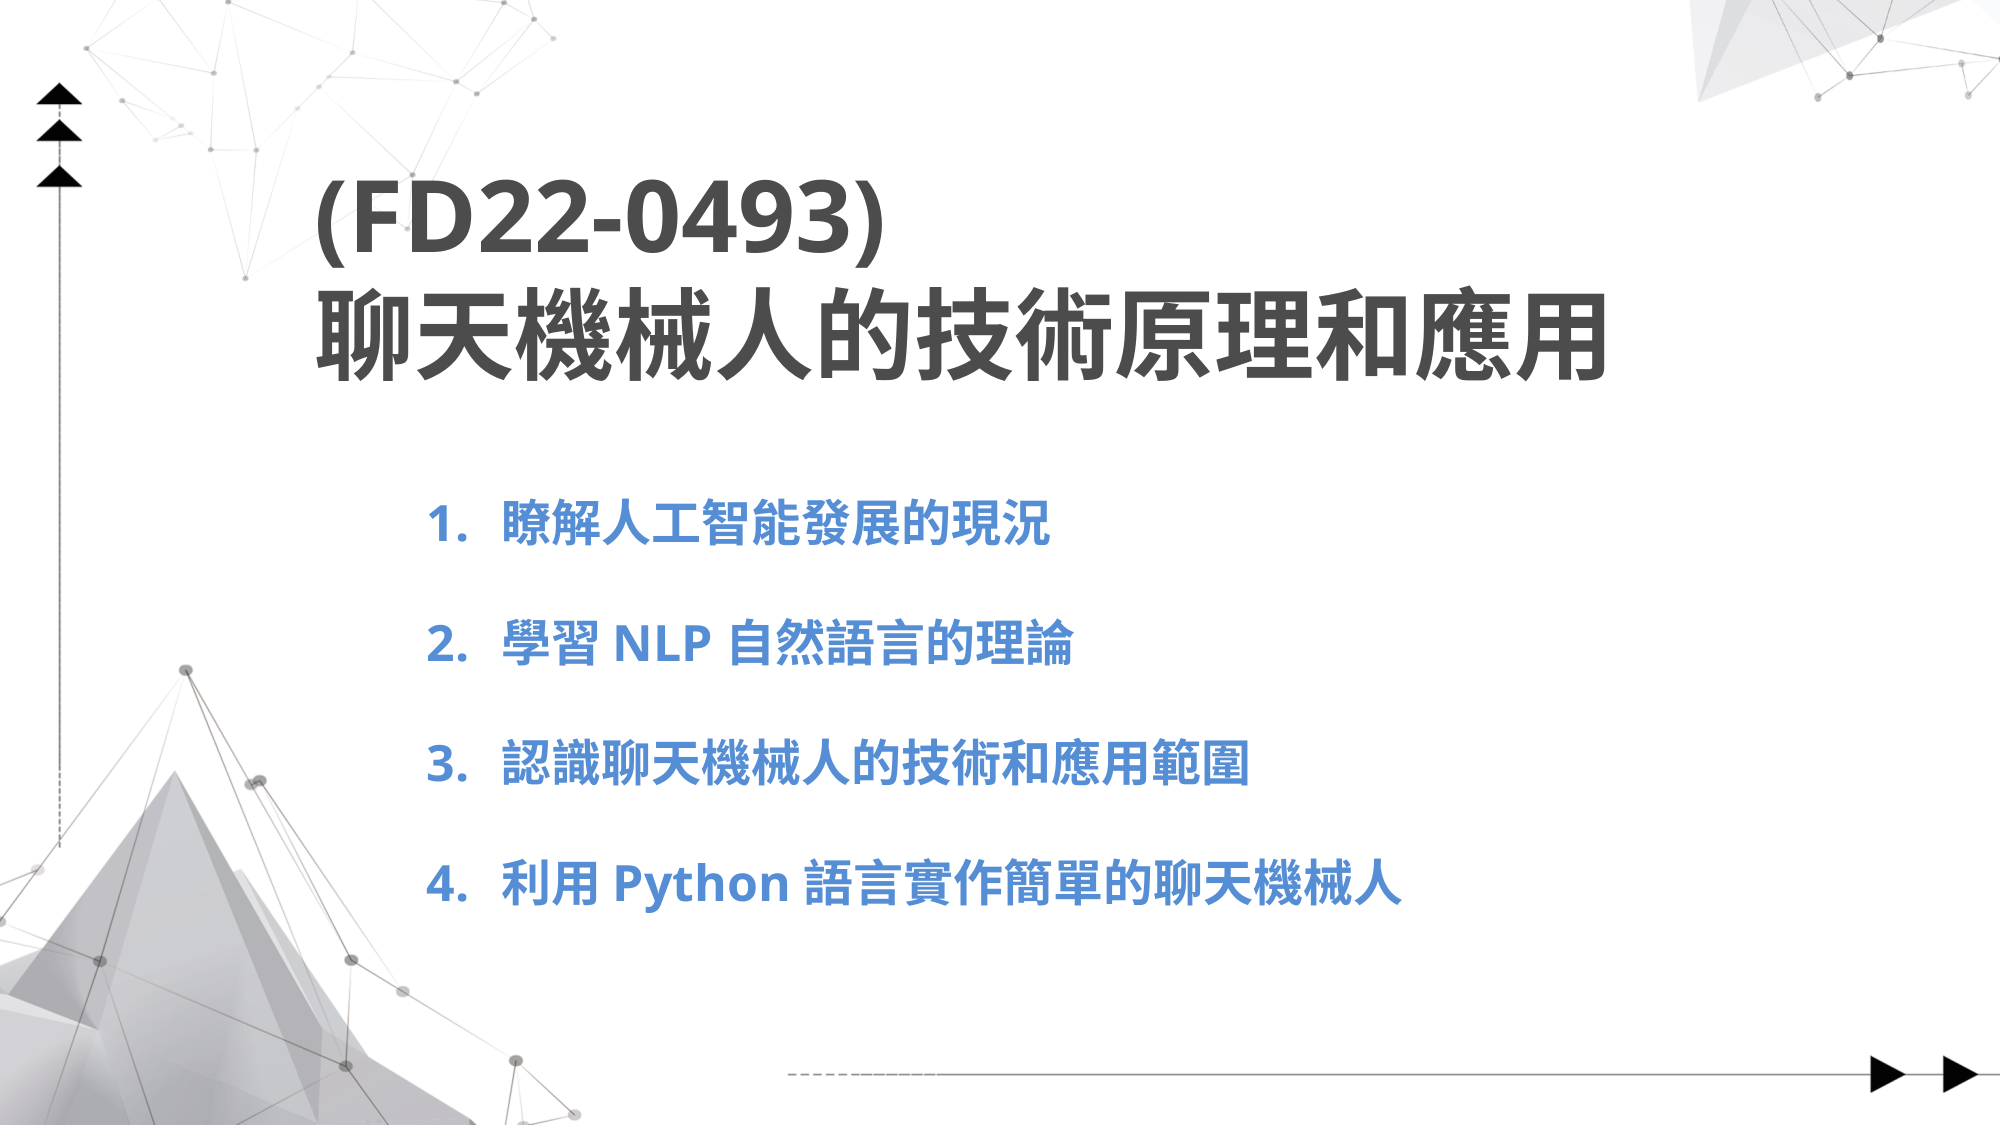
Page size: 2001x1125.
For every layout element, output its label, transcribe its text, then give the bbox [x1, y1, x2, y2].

text_box (FD22-0493) 聊天機械人的技術原理和應用 [300, 145, 1785, 400]
picture [0, 0, 2000, 1125]
text_box 瞭解人工智能發展的現況 學習NLP自然語言的理論 認識聊天機械人的技術和應用範圍 利用Python語言實作簡單的聊天機械人 [411, 424, 1619, 920]
